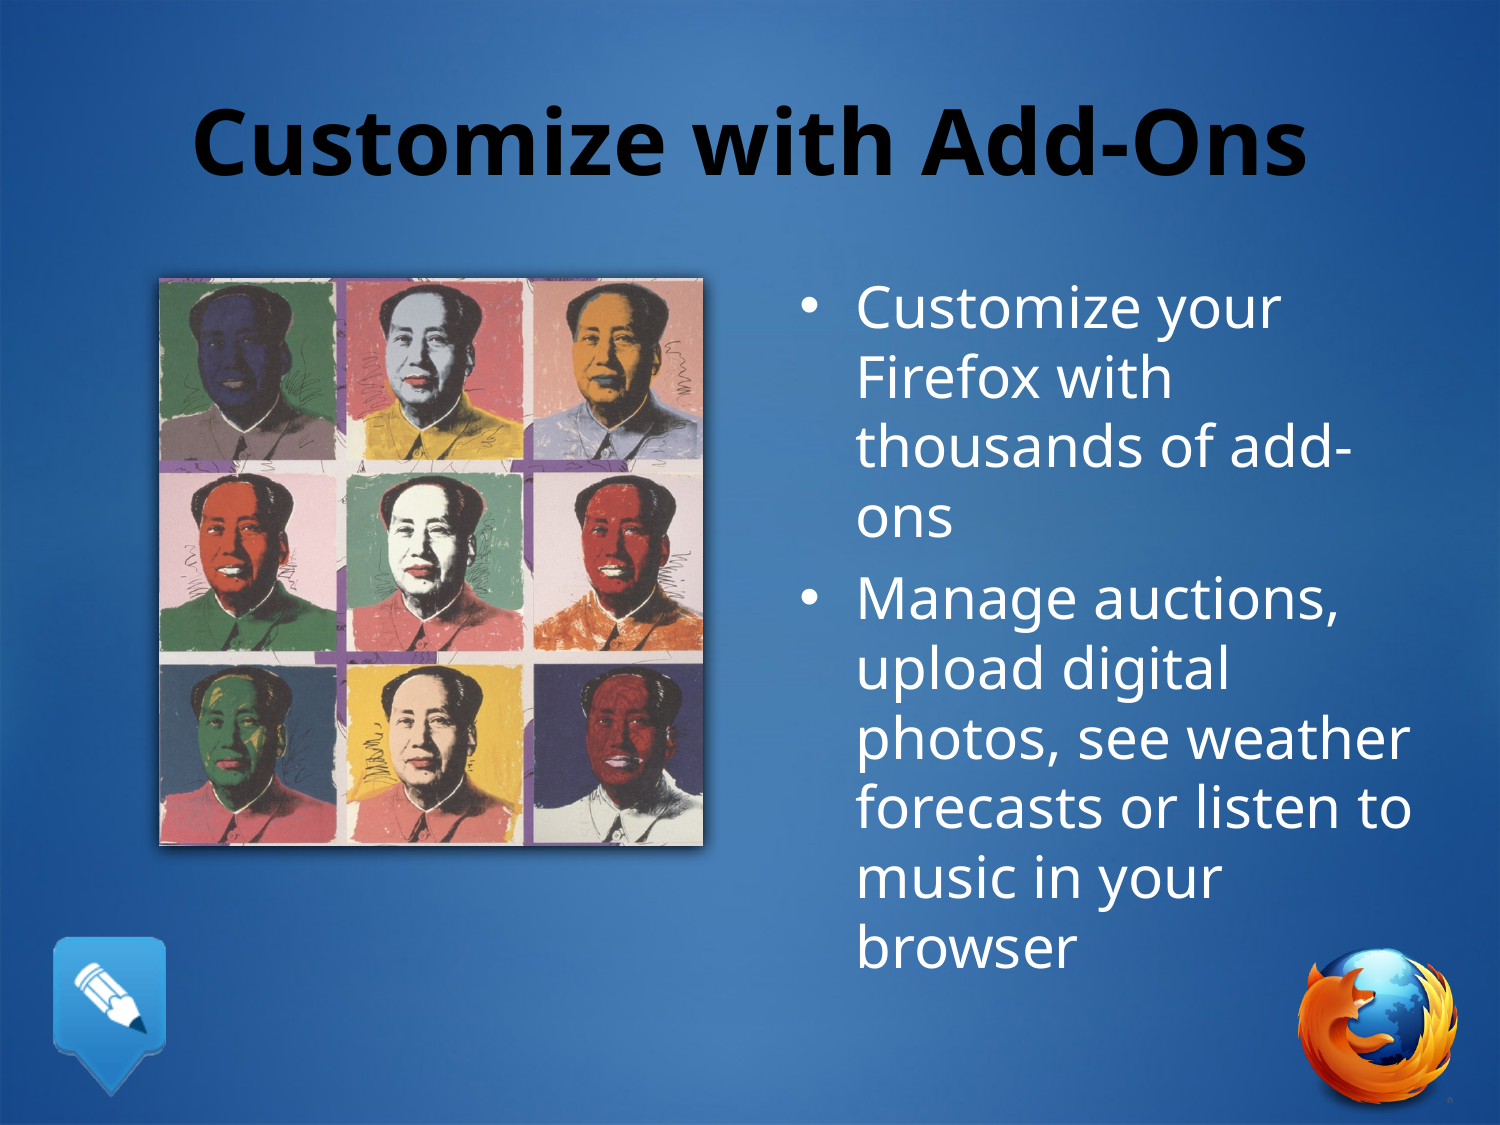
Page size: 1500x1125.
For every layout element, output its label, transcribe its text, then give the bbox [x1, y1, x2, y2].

picture [0, 0, 1500, 1125]
title Customize with Add-Ons [75, 45, 1425, 233]
list Customize your Firefox with thousands of add-ons Manage auctions, upload digital photos, see weather forecasts or listen to music in your browser [784, 262, 1447, 1005]
